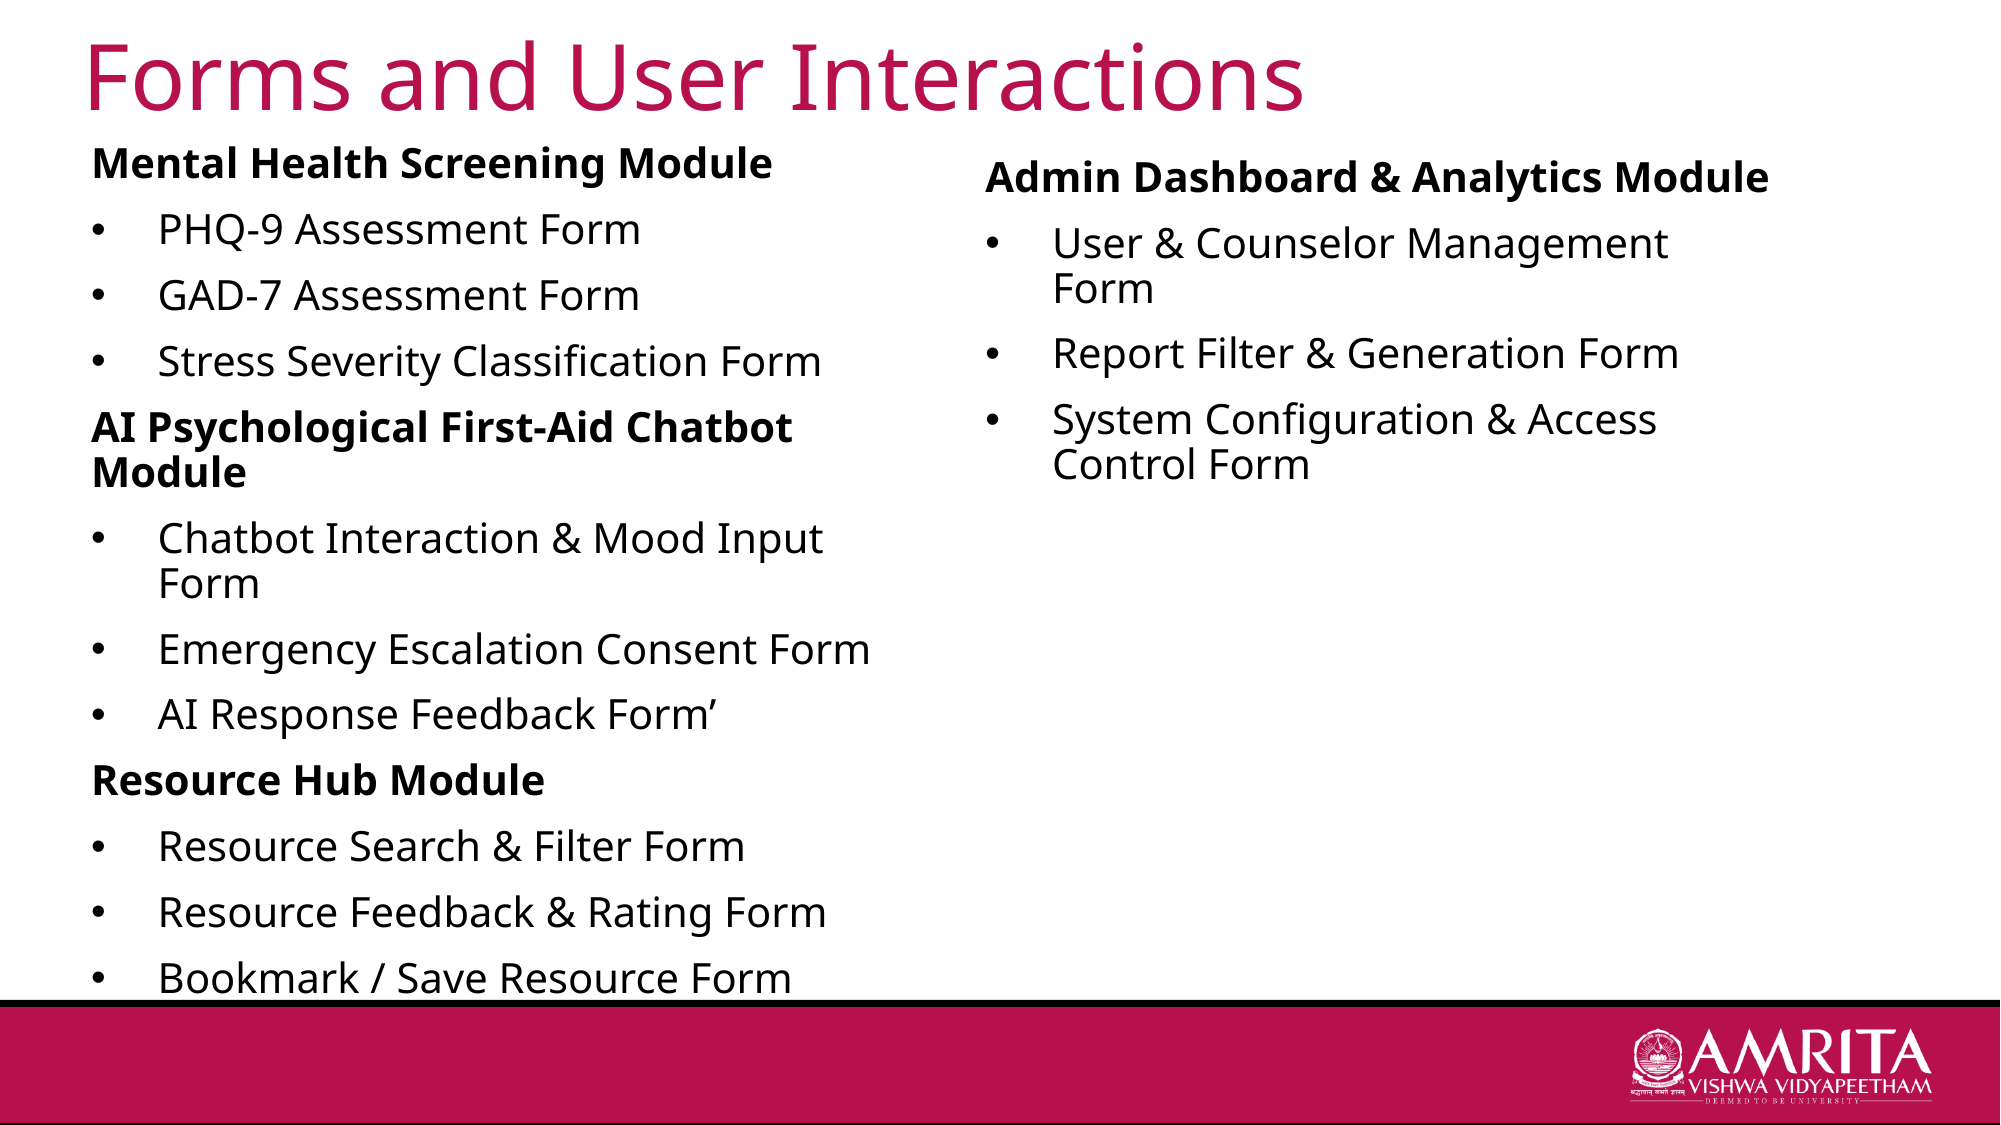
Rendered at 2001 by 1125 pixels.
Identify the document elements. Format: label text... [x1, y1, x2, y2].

list Mental Health Screening Module PHQ-9 Assessment Form GAD-7 Assessment Form Stress Severity Classification Form AI Psychological First-Aid Chatbot Module Chatbot Interaction & Mood Input Form Emergency Escalation Consent Form AI Response Feedback Form’ Resource Hub Module Resource Search & Filter Form Resource Feedback & Rating Form Bookmark / Save Resource Form [67, 135, 899, 1002]
picture [1622, 1011, 1940, 1113]
text_box Admin Dashboard & Analytics Module User & Counselor Management Form Report Filter & Generation Form System Configuration & Access Control Form [962, 148, 1793, 1015]
title Forms and User Interactions [67, 0, 1793, 163]
